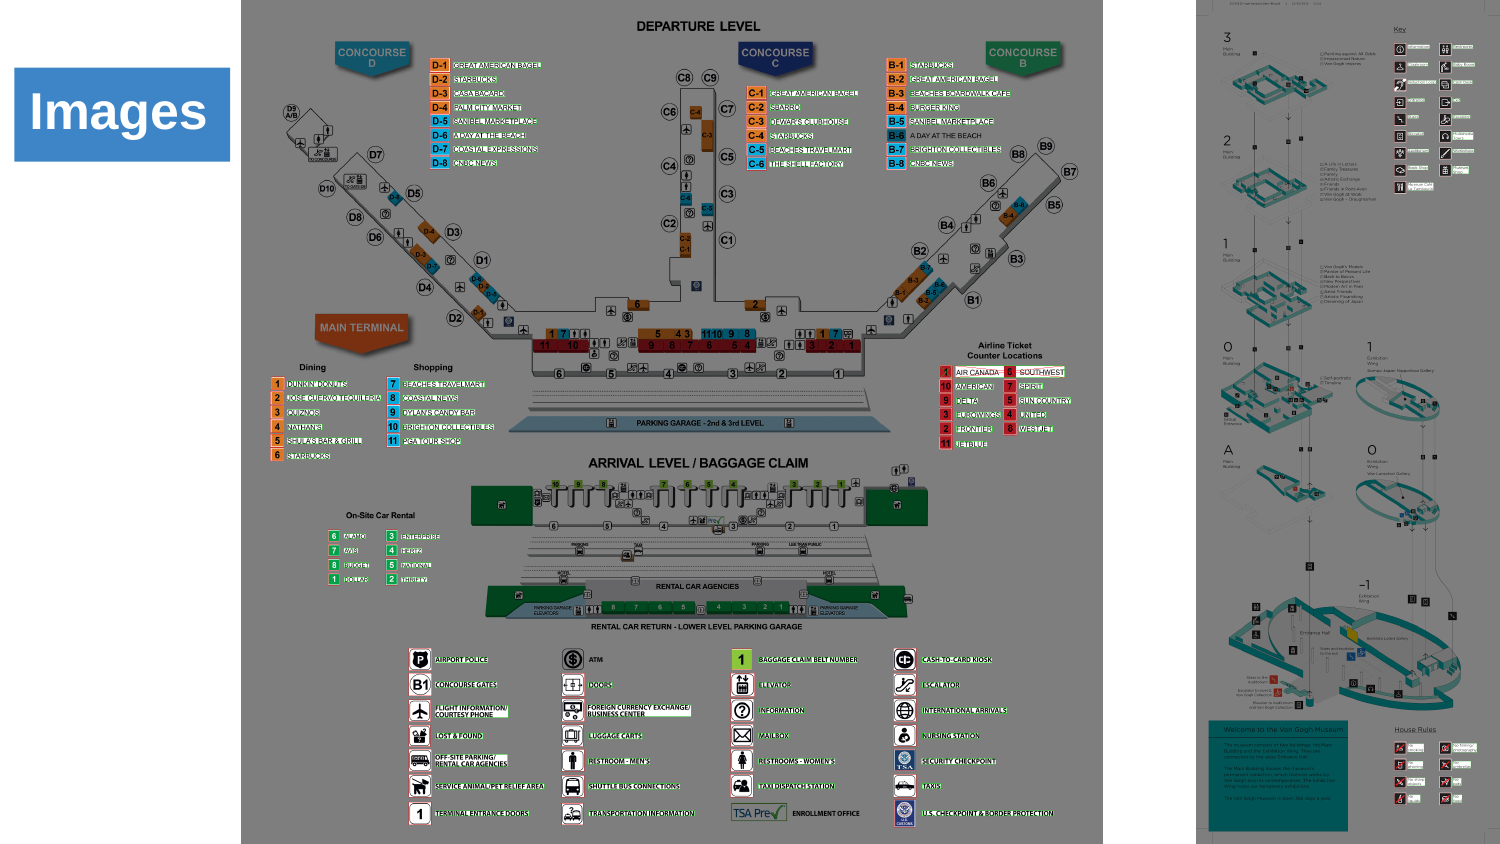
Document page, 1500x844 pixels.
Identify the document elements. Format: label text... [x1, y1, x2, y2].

title Images [14, 67, 231, 162]
picture [241, 0, 1103, 844]
picture [1196, 0, 1500, 844]
